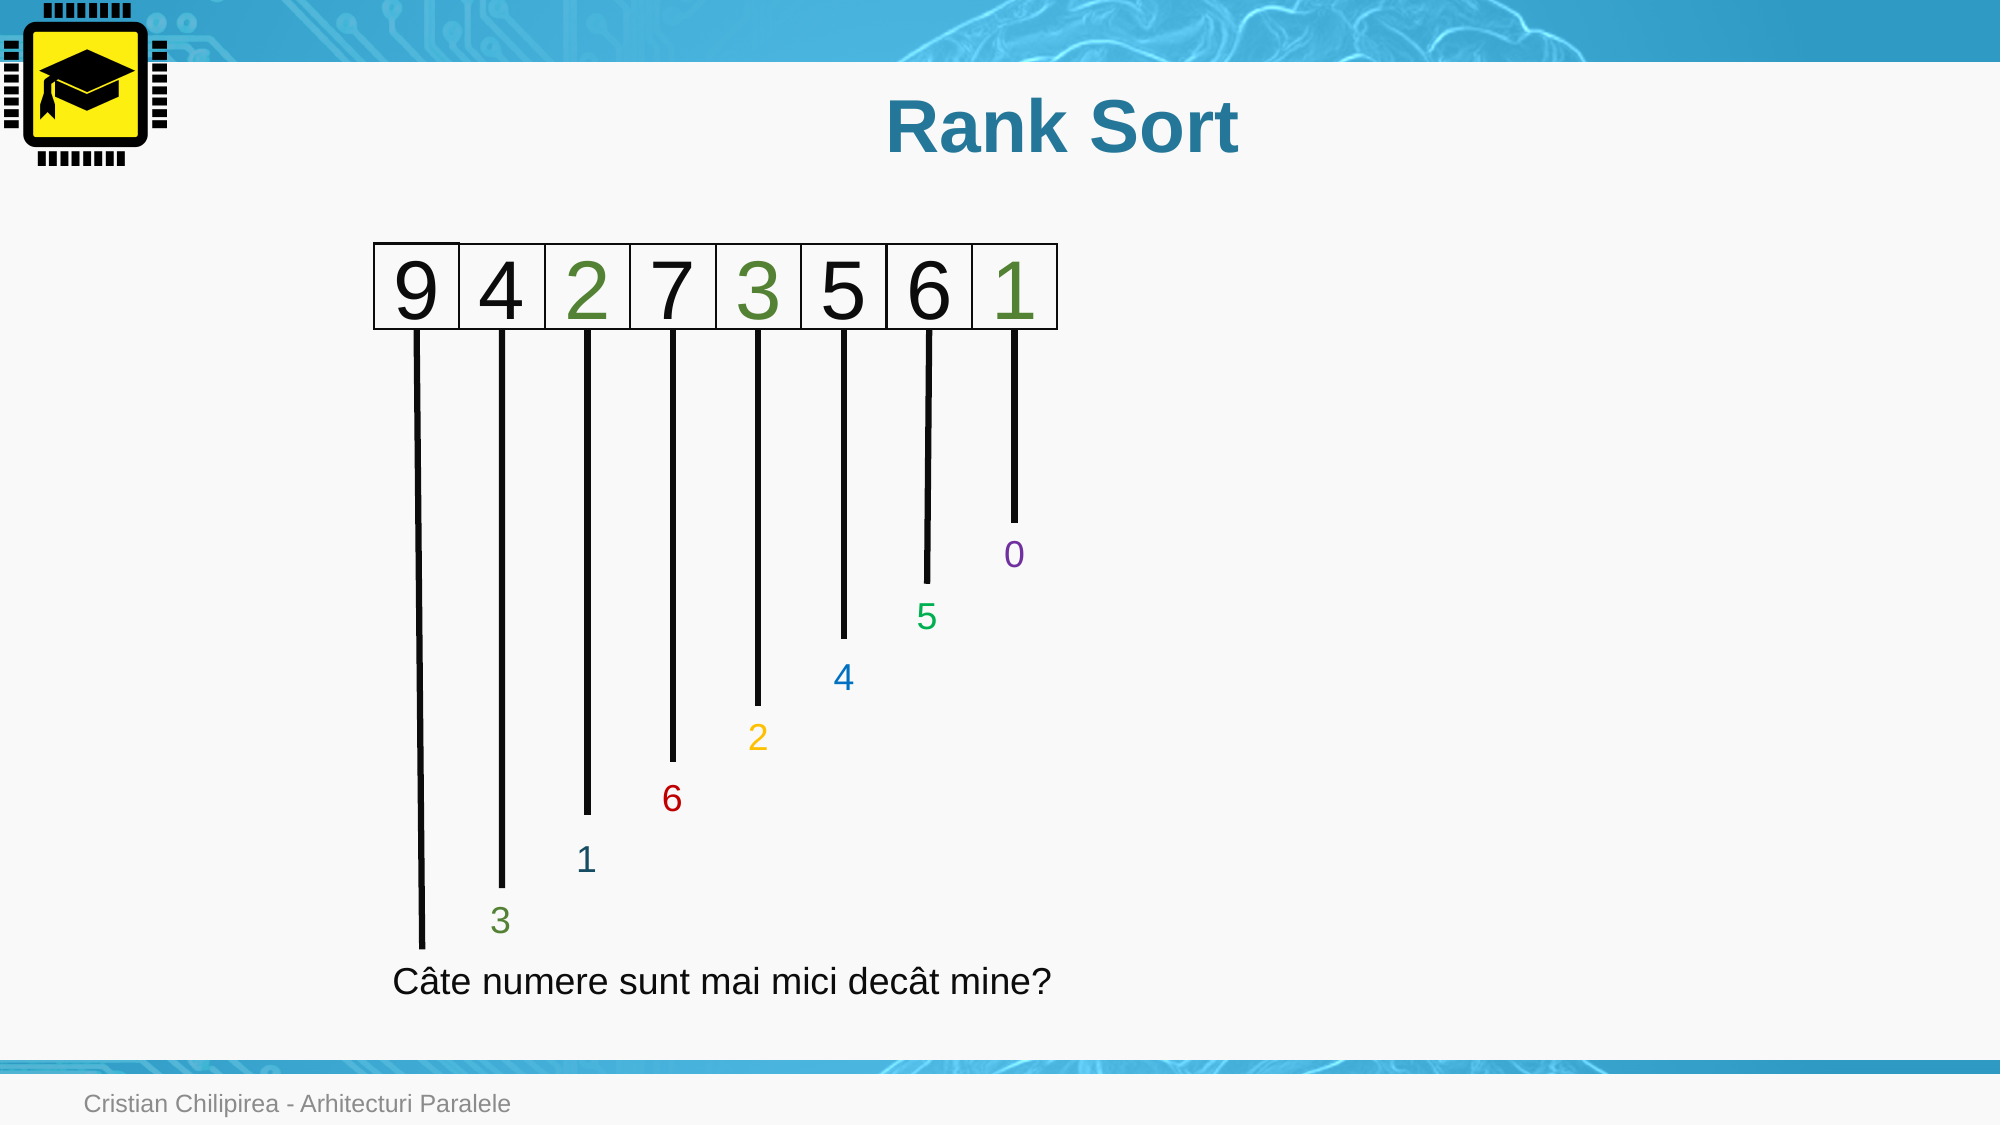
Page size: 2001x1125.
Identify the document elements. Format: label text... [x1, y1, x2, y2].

picture [0, 0, 2000, 166]
text_box 6 [885, 243, 971, 330]
text_box 7 [629, 243, 715, 330]
text_box 5 [800, 243, 885, 330]
text_box 2 [733, 706, 784, 766]
text_box Câte numere sunt mai mici decât mine? [377, 949, 1068, 1010]
text_box 4 [458, 243, 544, 330]
text_box 9 [373, 242, 460, 330]
text_box 3 [475, 888, 526, 949]
text_box 2 [544, 243, 629, 330]
text_box 1 [971, 243, 1058, 330]
title Rank Sort [170, 76, 1955, 180]
text_box 1 [561, 827, 612, 888]
text_box 6 [647, 767, 698, 827]
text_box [416, 329, 423, 950]
text_box 0 [989, 523, 1040, 583]
footer Cristian Chilipirea - Arhitecturi Paralele [68, 1083, 1542, 1125]
text_box 3 [715, 243, 800, 330]
picture [0, 1060, 2000, 1074]
text_box 4 [818, 645, 870, 706]
text_box 5 [901, 584, 953, 645]
